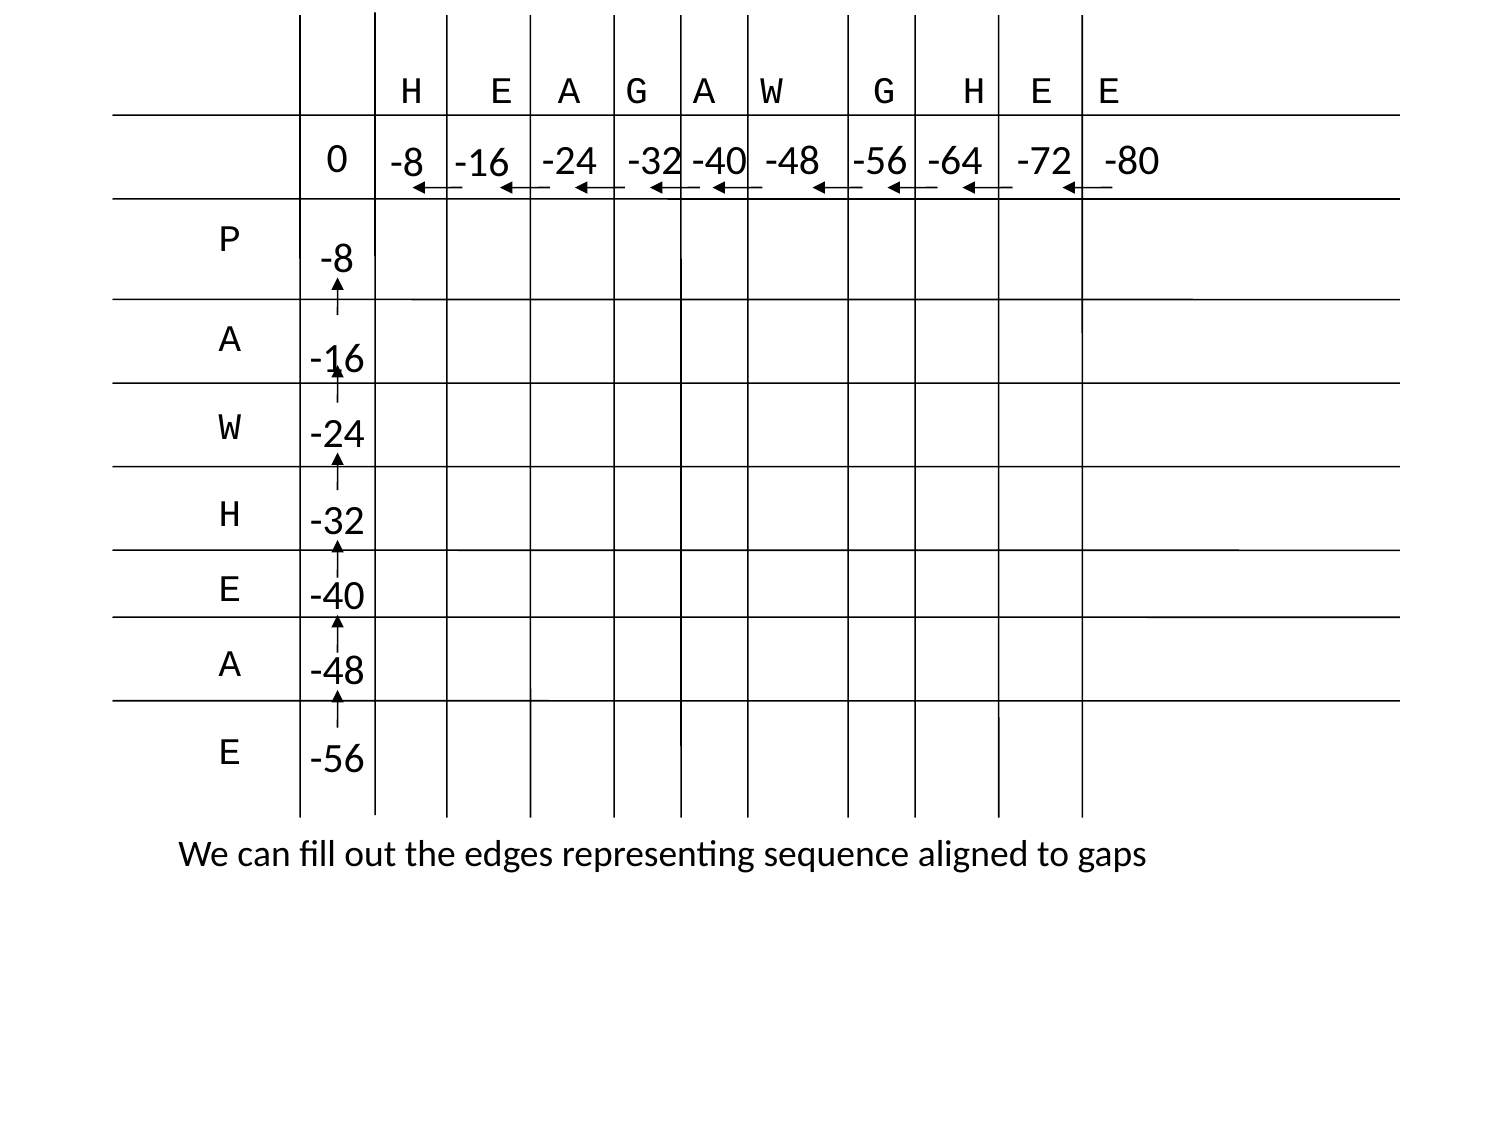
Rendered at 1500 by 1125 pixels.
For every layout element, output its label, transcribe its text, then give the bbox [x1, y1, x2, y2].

text_box 0 [311, 123, 363, 188]
text_box [649, 181, 700, 194]
text_box -40 [294, 560, 380, 626]
text_box -40 [677, 125, 750, 190]
text_box [499, 181, 550, 194]
text_box [812, 181, 863, 194]
text_box H [203, 481, 257, 542]
text_box -72 [1002, 125, 1088, 190]
text_box [331, 540, 344, 578]
text_box A [203, 306, 257, 367]
text_box -48 [295, 635, 381, 701]
text_box [1062, 181, 1113, 194]
text_box -8 [305, 223, 370, 288]
text_box -24 [527, 125, 612, 190]
text_box -56 [295, 723, 381, 788]
text_box [331, 452, 344, 491]
text_box W [203, 394, 257, 454]
text_box [331, 615, 344, 653]
text_box -16 [294, 323, 380, 388]
text_box [331, 690, 344, 728]
text_box -56 [837, 125, 912, 190]
text_box -8 [375, 127, 439, 193]
text_box -16 [439, 127, 525, 193]
text_box [574, 181, 625, 194]
text_box E [203, 556, 257, 617]
text_box [887, 181, 938, 194]
text_box -32 [612, 125, 677, 190]
text_box E [203, 719, 257, 779]
text_box [962, 181, 1013, 194]
text_box A [203, 631, 257, 692]
text_box H E A G A W G H E E [385, 58, 1158, 118]
text_box -24 [295, 398, 381, 463]
text_box [412, 181, 463, 194]
text_box We can fill out the edges representing sequence aligned to gaps [163, 821, 1172, 882]
text_box [331, 365, 344, 403]
text_box [712, 181, 763, 194]
text_box P [203, 206, 257, 267]
text_box -64 [912, 125, 998, 190]
text_box -32 [295, 485, 381, 551]
text_box -80 [1089, 125, 1175, 190]
text_box [331, 277, 344, 316]
text_box -48 [750, 125, 836, 190]
